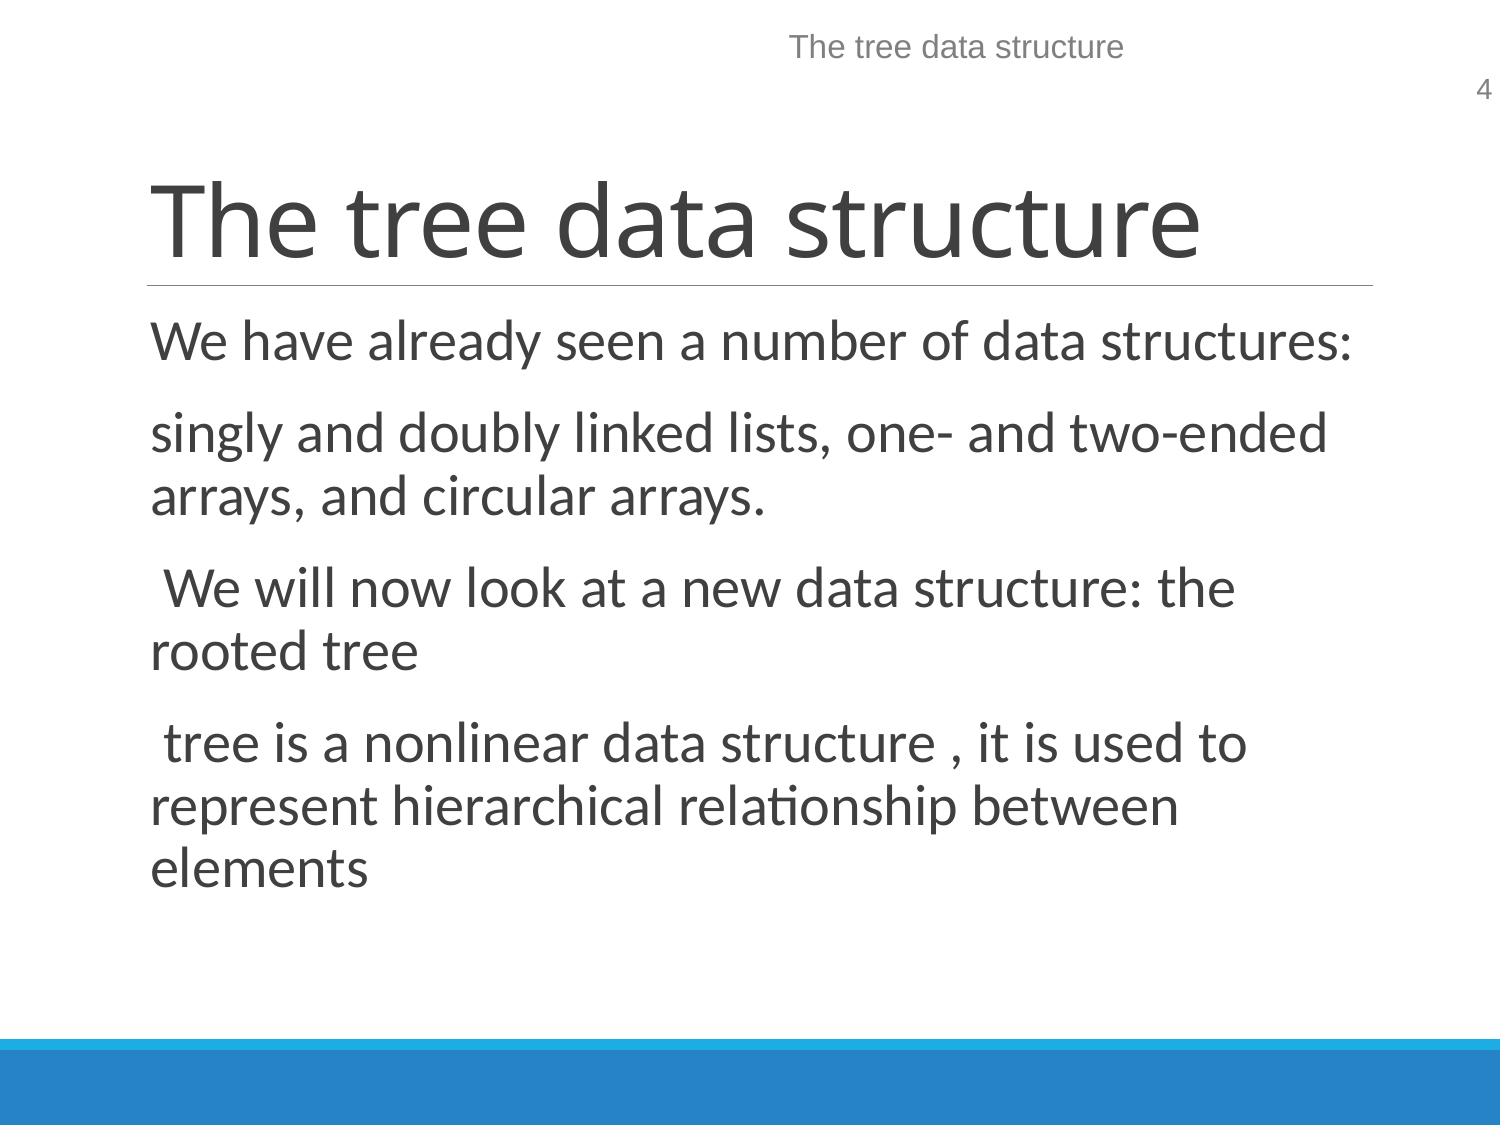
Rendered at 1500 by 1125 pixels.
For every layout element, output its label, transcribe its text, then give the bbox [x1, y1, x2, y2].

list We have already seen a number of data structures: singly and doubly linked lists, one- and two-ended arrays, and circular arrays. We will now look at a new data structure: the rooted tree tree is a nonlinear data structure , it is used to represent hierarchical relationship between elements [135, 302, 1373, 963]
title The tree data structure [135, 47, 1373, 285]
